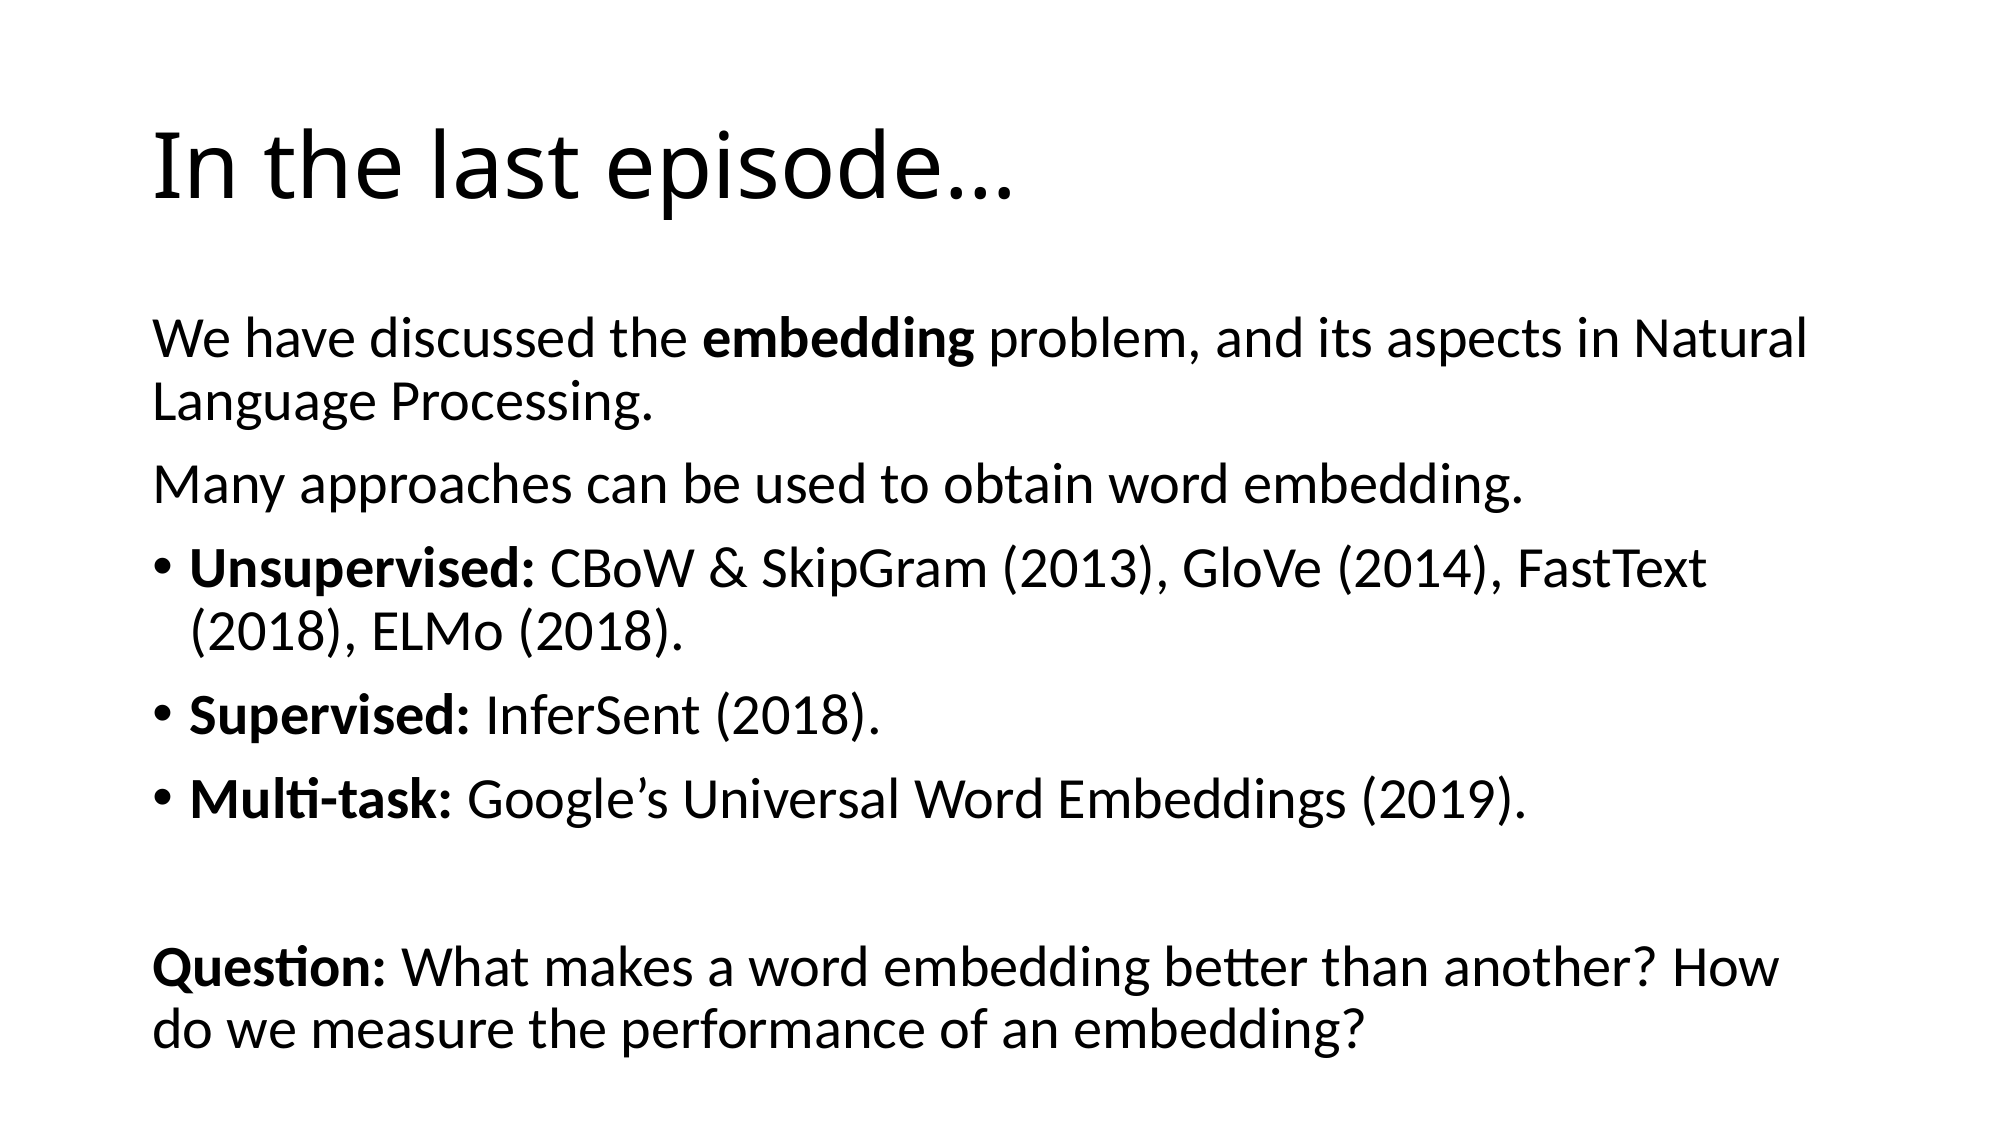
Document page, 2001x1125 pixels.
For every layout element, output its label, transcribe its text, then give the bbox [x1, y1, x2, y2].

title In the last episode… [137, 59, 1863, 278]
list We have discussed the embedding problem, and its aspects in Natural Language Processing. Many approaches can be used to obtain word embedding. Unsupervised: CBoW & SkipGram (2013), GloVe (2014), FastText (2018), ELMo (2018). Supervised: InferSent (2018). Multi-task: Google’s Universal Word Embeddings (2019). Question: What makes a word embedding better than another? How do we measure the performance of an embedding? [137, 299, 1863, 1125]
